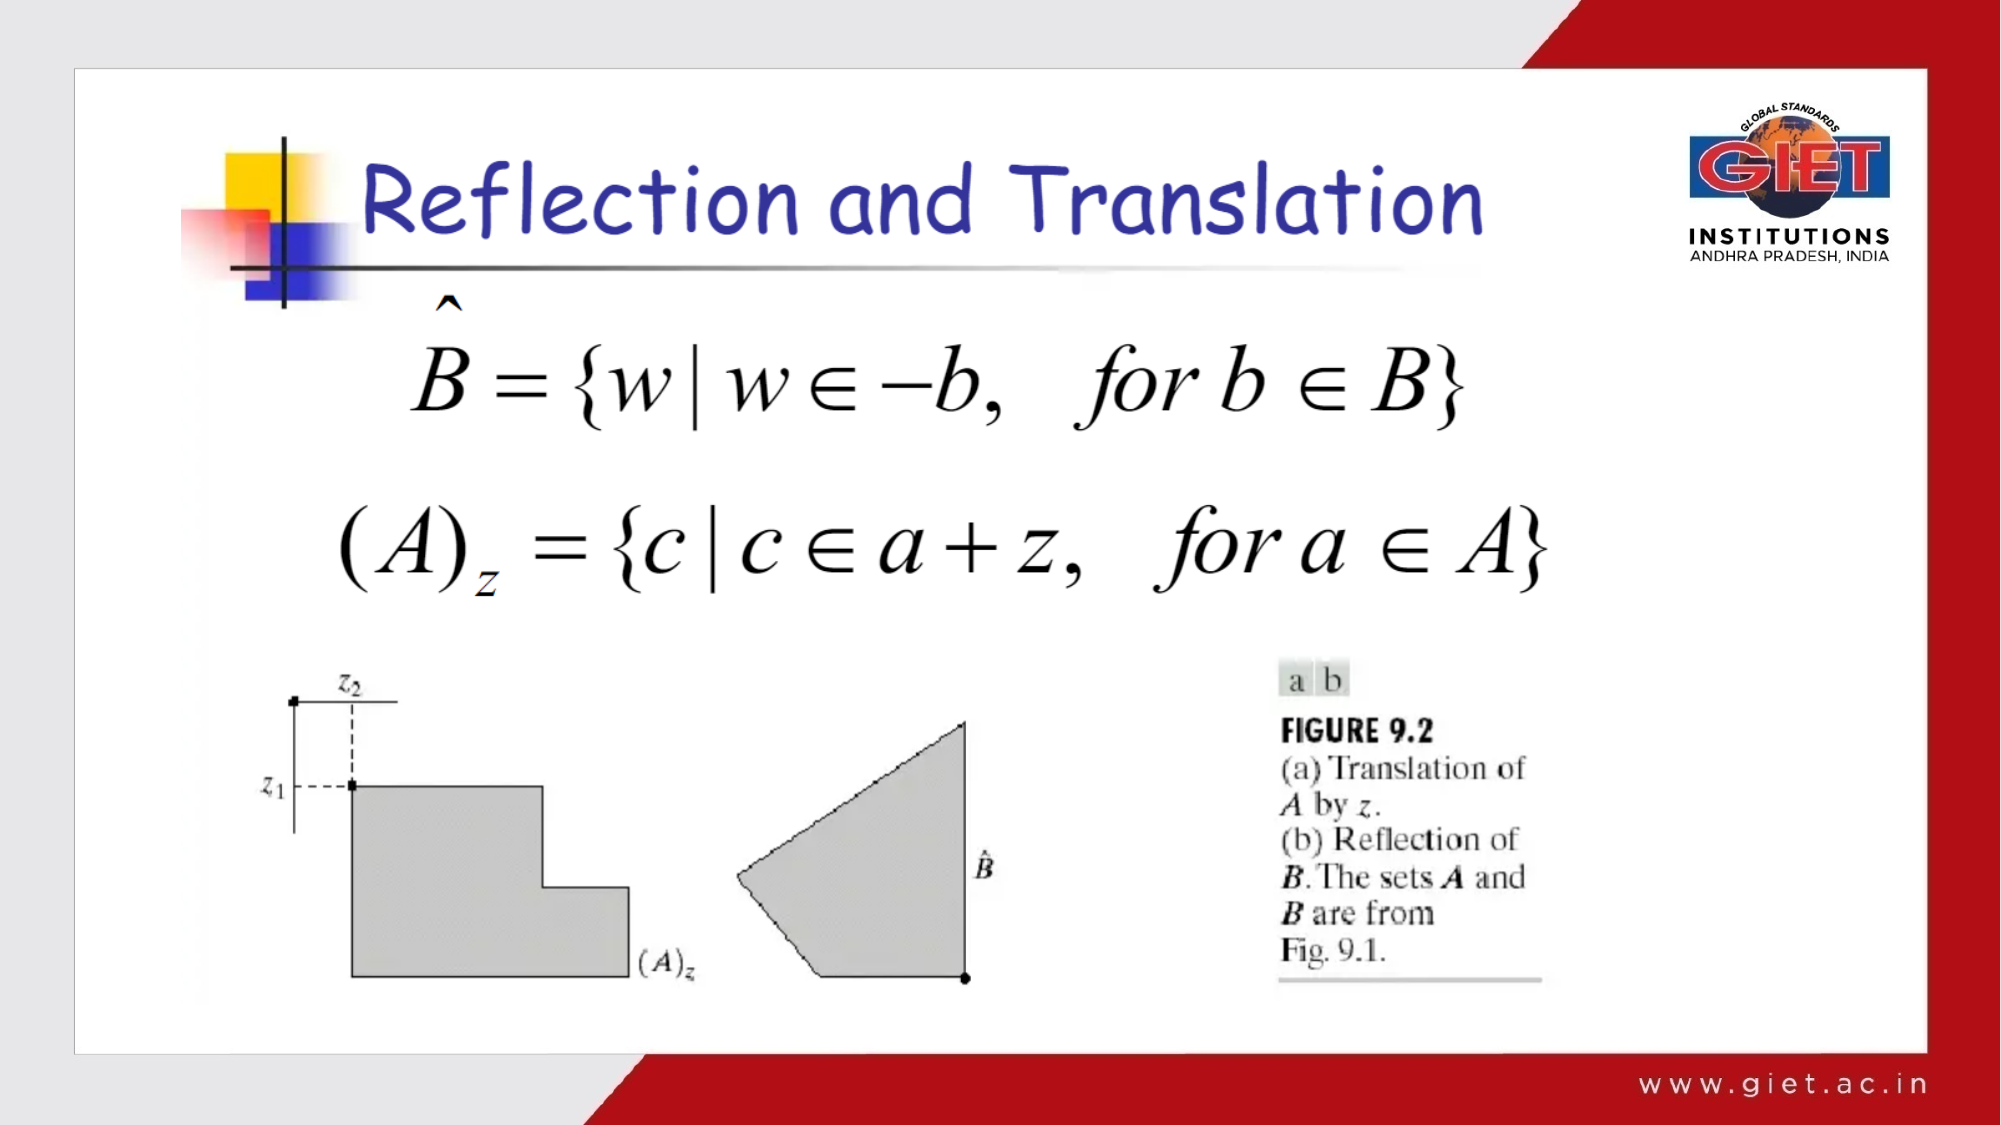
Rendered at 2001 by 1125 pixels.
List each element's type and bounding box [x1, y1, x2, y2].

picture [0, 0, 2001, 1125]
list [180, 125, 1599, 1006]
